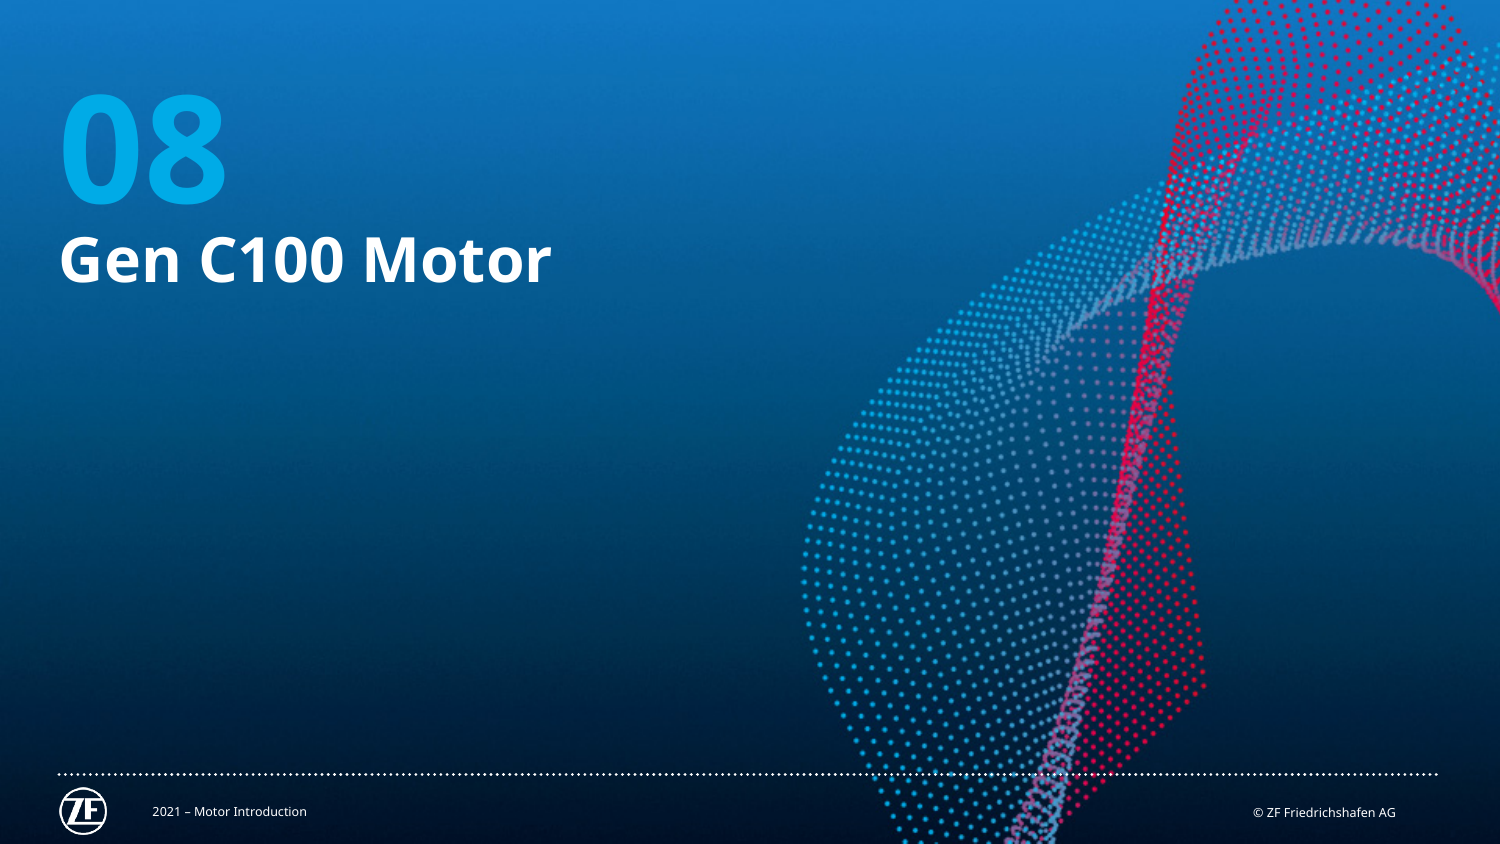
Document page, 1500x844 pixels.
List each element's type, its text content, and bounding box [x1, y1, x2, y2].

footer 2021 – Motor Introduction [152, 802, 1009, 820]
text_box 08 [58, 53, 269, 227]
text_box Gen C100 Motor [59, 219, 1136, 296]
picture [0, 0, 1500, 844]
